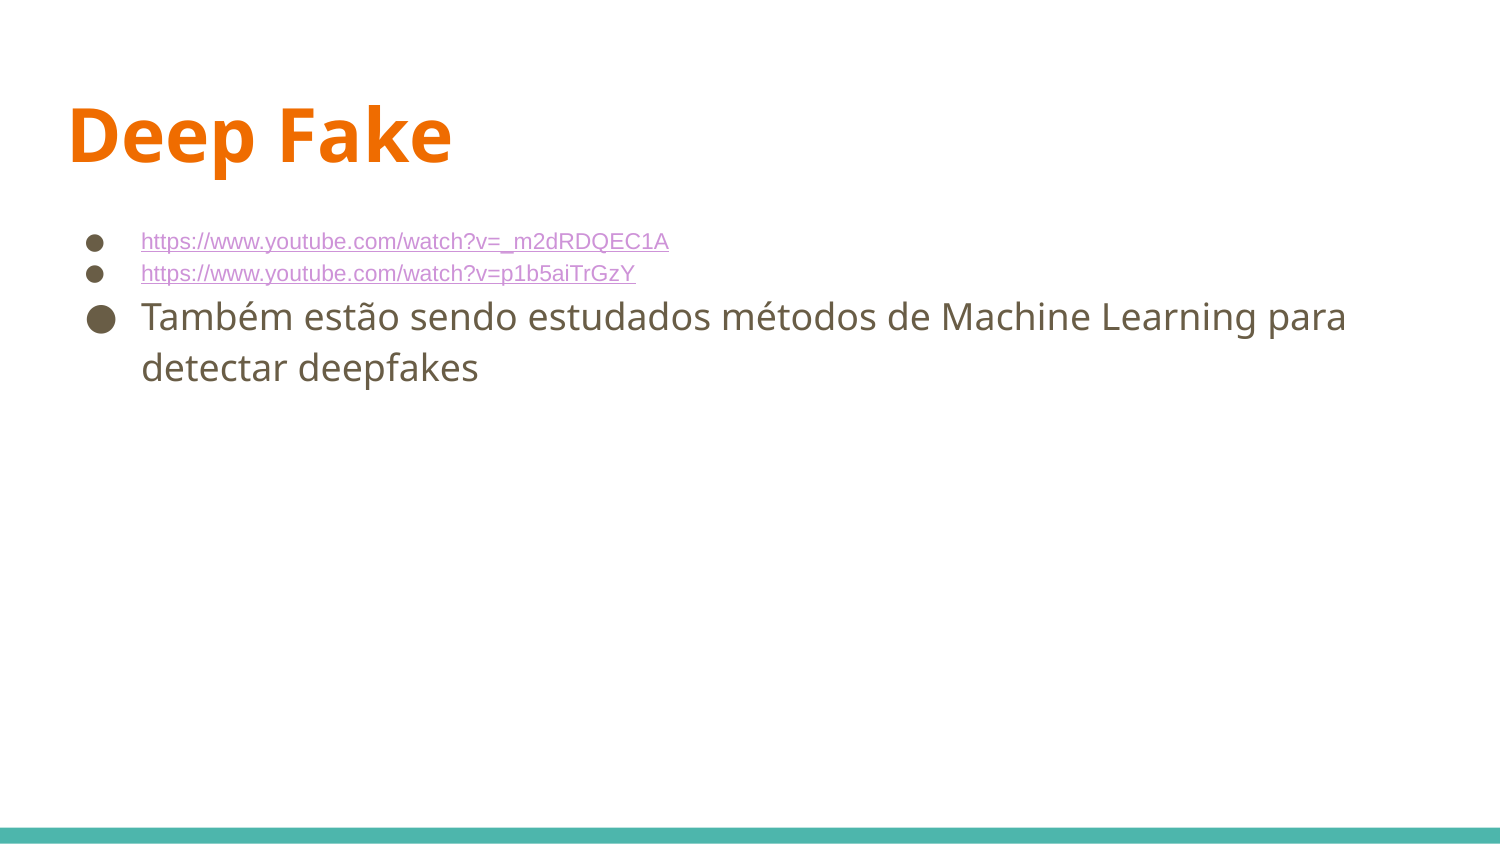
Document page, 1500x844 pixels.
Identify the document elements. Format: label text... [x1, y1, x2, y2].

title Deep Fake [51, 72, 1449, 189]
list https://www.youtube.com/watch?v=_m2dRDQEC1A https://www.youtube.com/watch?v=p1b5aiTrGzY Também estão sendo estudados métodos de Machine Learning para detectar deepfakes [51, 207, 1449, 750]
